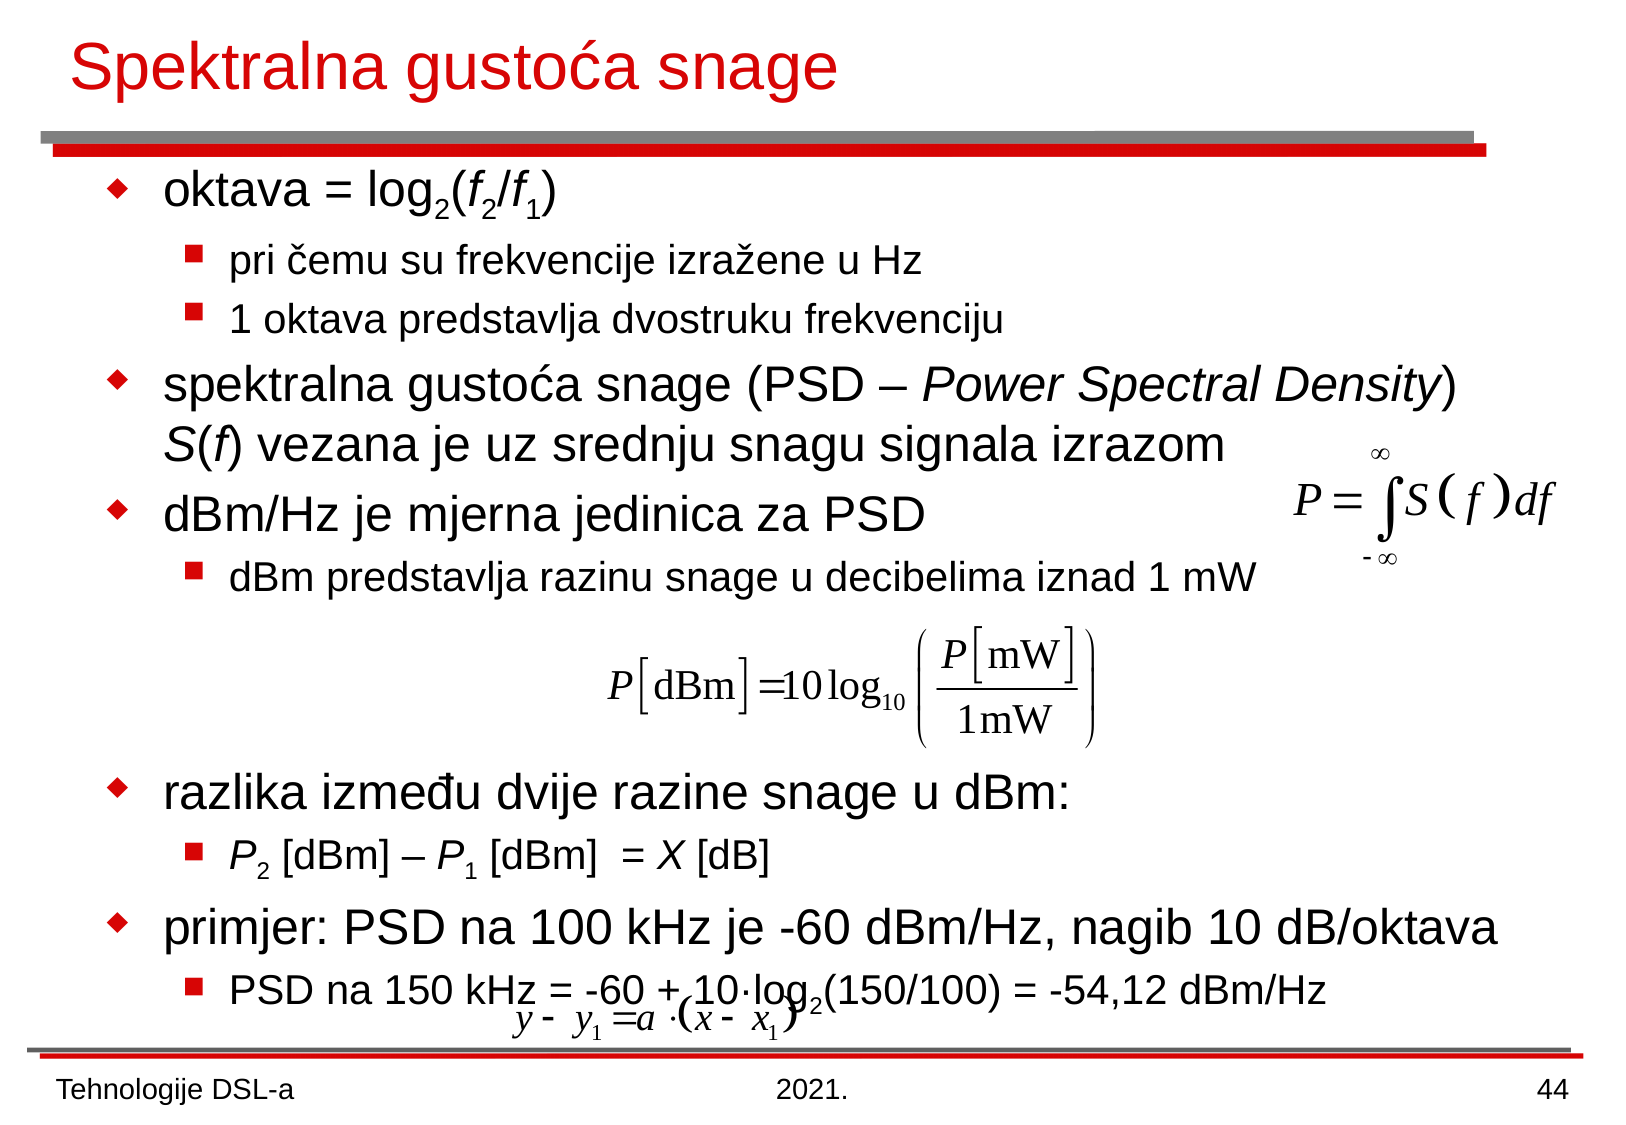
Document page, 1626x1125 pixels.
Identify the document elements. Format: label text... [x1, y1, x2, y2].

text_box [599, 621, 1109, 757]
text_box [1284, 432, 1569, 575]
slide_number 2021. [642, 1062, 982, 1125]
footer Tehnologije DSL-a [40, 1062, 556, 1125]
slide_number 44 [1245, 1062, 1585, 1125]
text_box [505, 987, 803, 1054]
title Spektralna gustoća snage [53, 0, 1436, 126]
list oktava = log2(f2/f1) pri čemu su frekvencije izražene u Hz 1 oktava predstavlja dvostruku frekvenciju spektralna gustoća snage (PSD – Power Spectral Density) S(f) vezana je uz srednju snagu signala izrazom dBm/Hz je mjerna jedinica za PSD dBm predstavlja razinu snage u decibelima iznad 1 mW razlika između dvije razine snage u dBm: P2 [dBm] – P1 [dBm] = X [dB] primjer: PSD na 100 kHz je -60 dBm/Hz, nagib 10 dB/oktava PSD na 150 kHz = -60 + 10·log2(150/100) = -54,12 dBm/Hz [91, 148, 1557, 1048]
